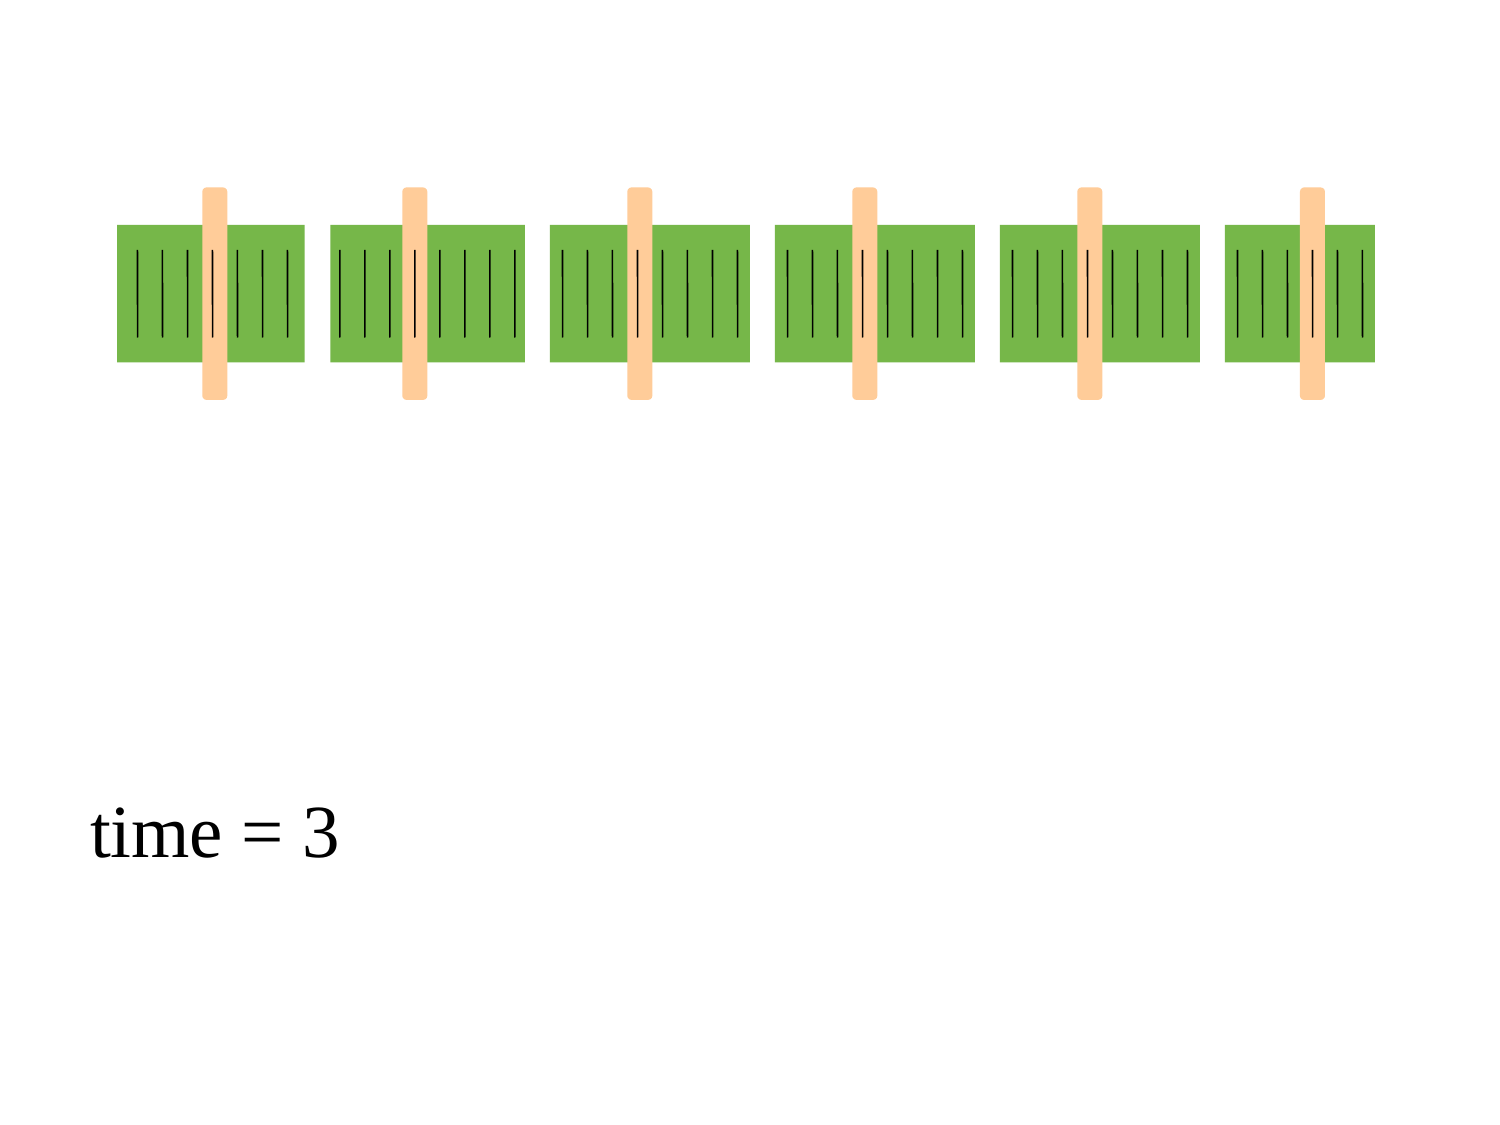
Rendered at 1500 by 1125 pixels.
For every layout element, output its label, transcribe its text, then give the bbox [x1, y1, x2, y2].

text_box [653, 224, 750, 363]
text_box time = 3 [75, 774, 356, 880]
text_box [1224, 224, 1299, 363]
text_box [878, 224, 975, 363]
text_box [1103, 224, 1200, 363]
text_box [627, 187, 653, 400]
text_box [117, 224, 202, 363]
text_box [202, 187, 228, 400]
text_box [999, 224, 1077, 363]
text_box [774, 224, 852, 363]
text_box [852, 187, 878, 400]
text_box [402, 187, 428, 400]
text_box [1077, 187, 1103, 400]
text_box [330, 224, 402, 363]
text_box [1299, 187, 1325, 400]
text_box [1325, 224, 1375, 363]
text_box [228, 224, 305, 363]
text_box [549, 224, 627, 363]
text_box [428, 224, 525, 363]
